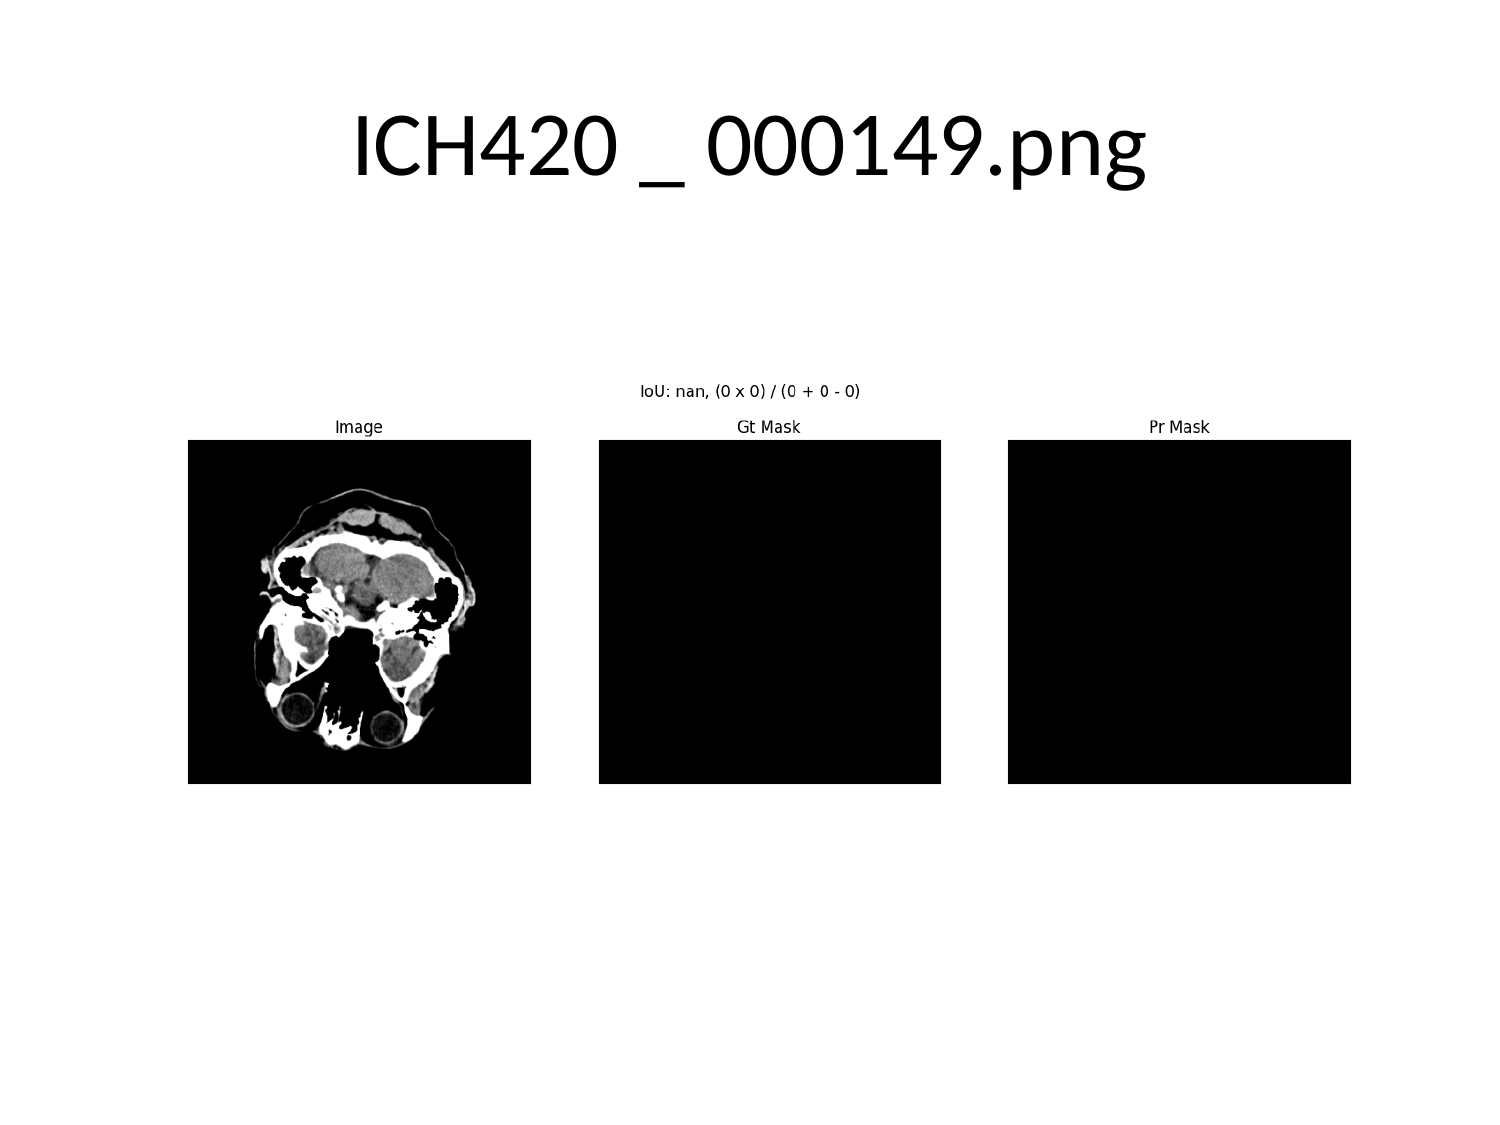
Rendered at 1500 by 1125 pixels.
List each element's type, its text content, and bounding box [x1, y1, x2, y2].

picture [0, 374, 1500, 844]
title ICH420 _ 000149.png [75, 45, 1425, 233]
